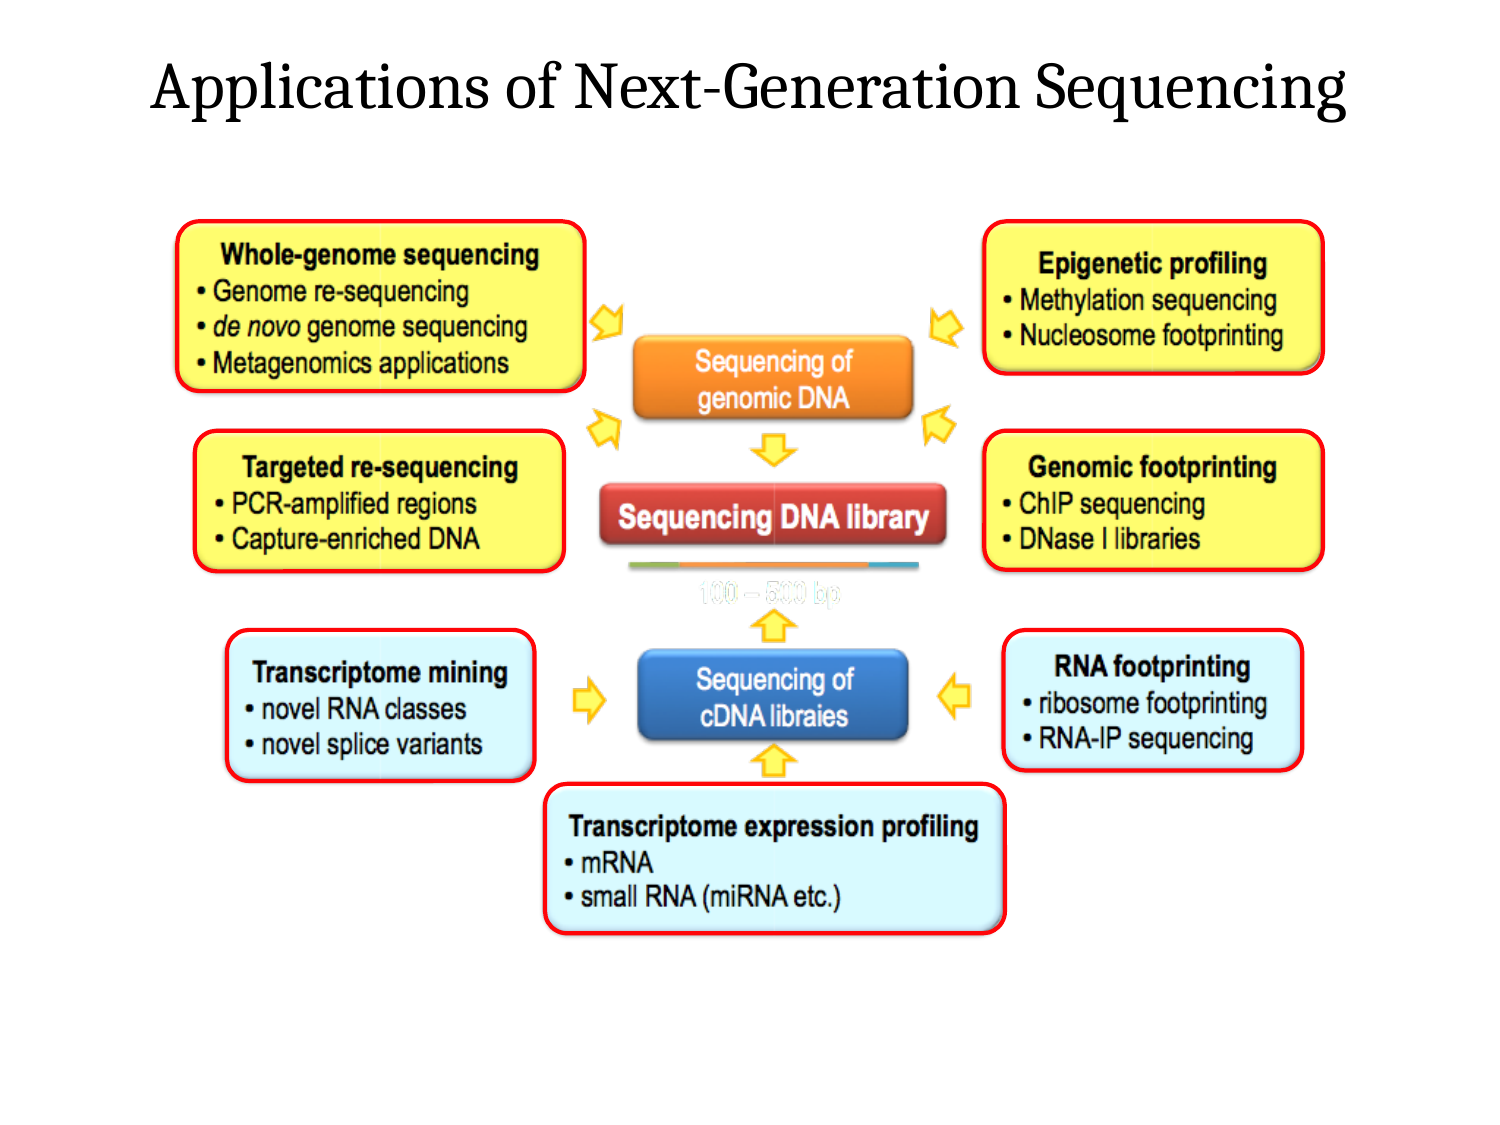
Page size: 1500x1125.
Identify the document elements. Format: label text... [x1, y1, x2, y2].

text_box Applications of Next-Generation Sequencing [76, 41, 1423, 122]
picture [166, 215, 1333, 946]
